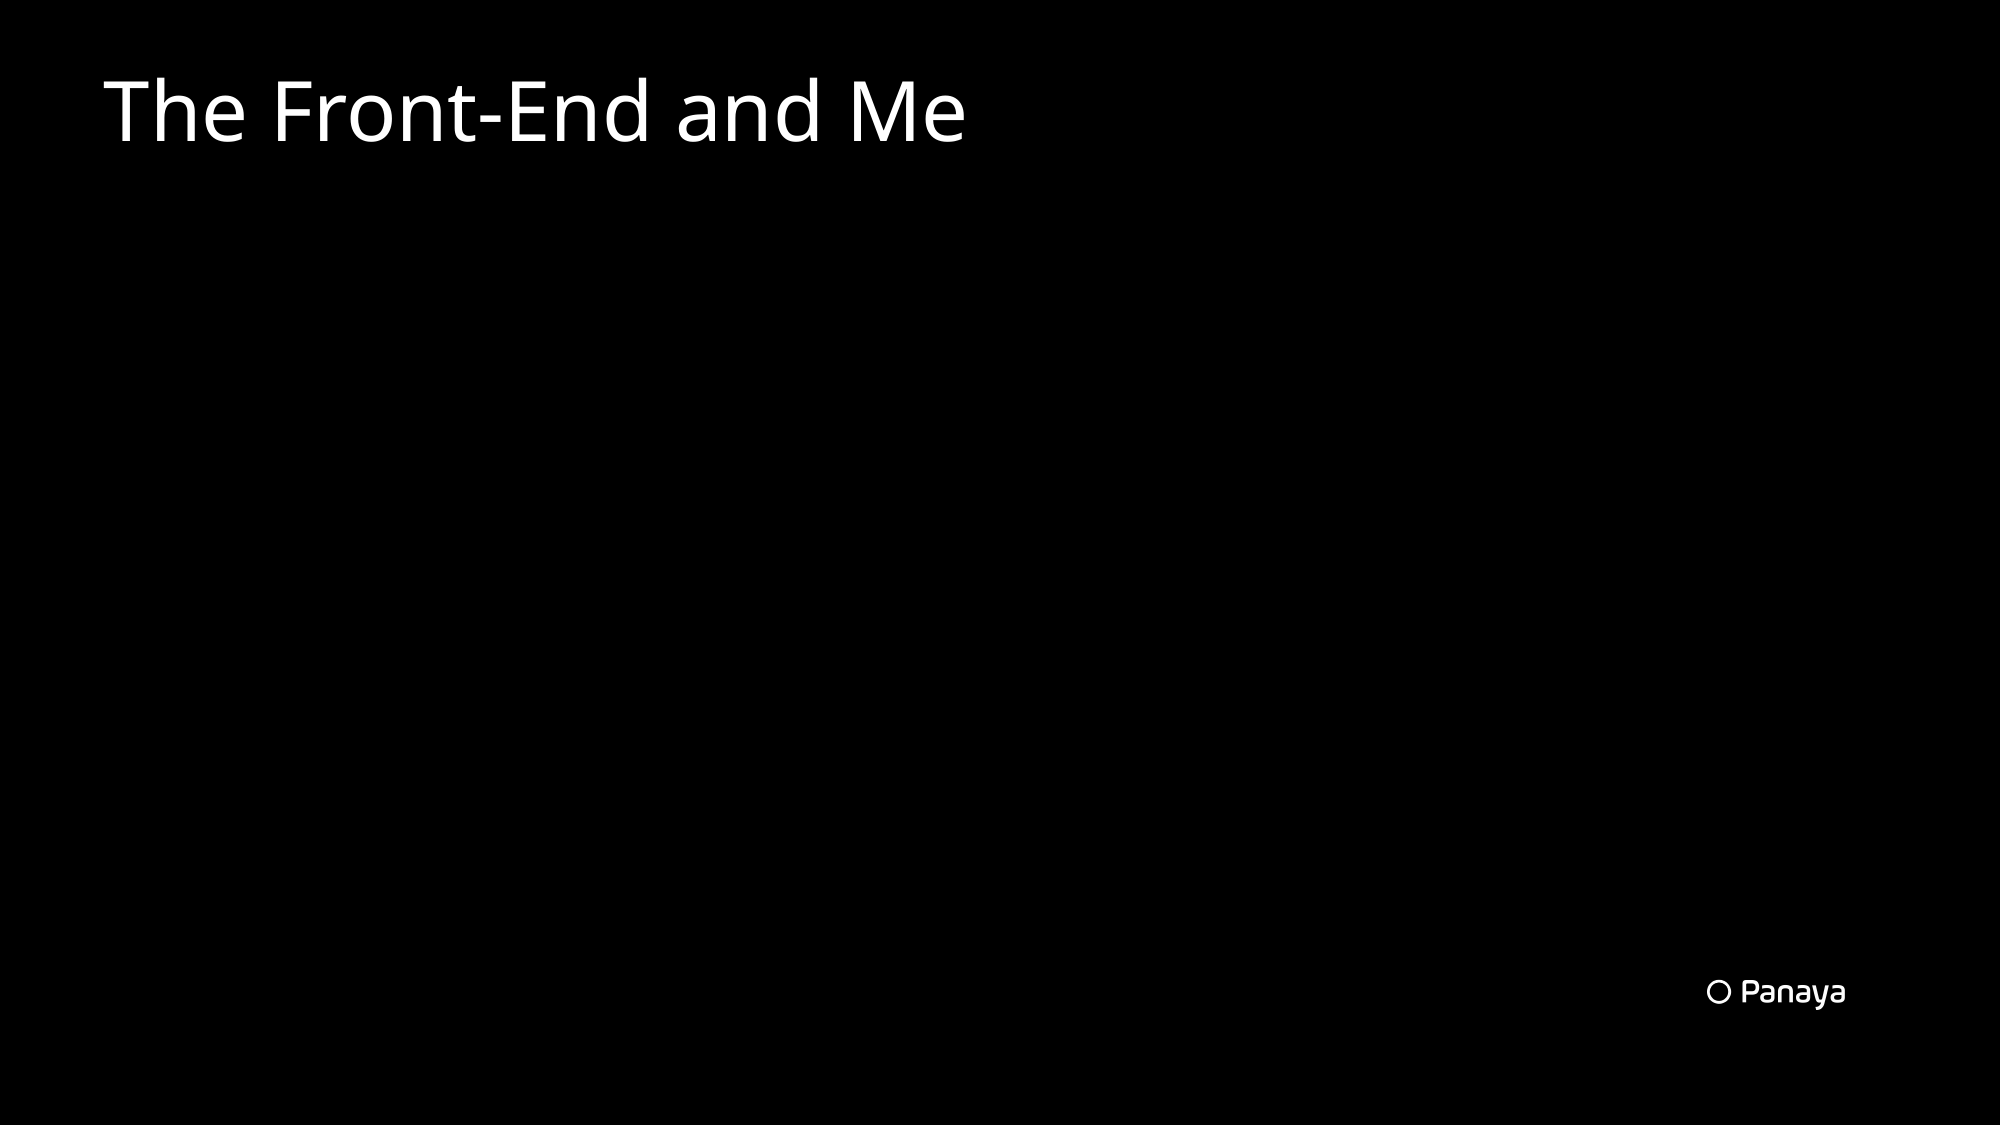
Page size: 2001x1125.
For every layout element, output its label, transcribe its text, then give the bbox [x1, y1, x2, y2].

title The Front-End and Me [89, 62, 1897, 185]
picture [1610, 905, 1941, 1091]
